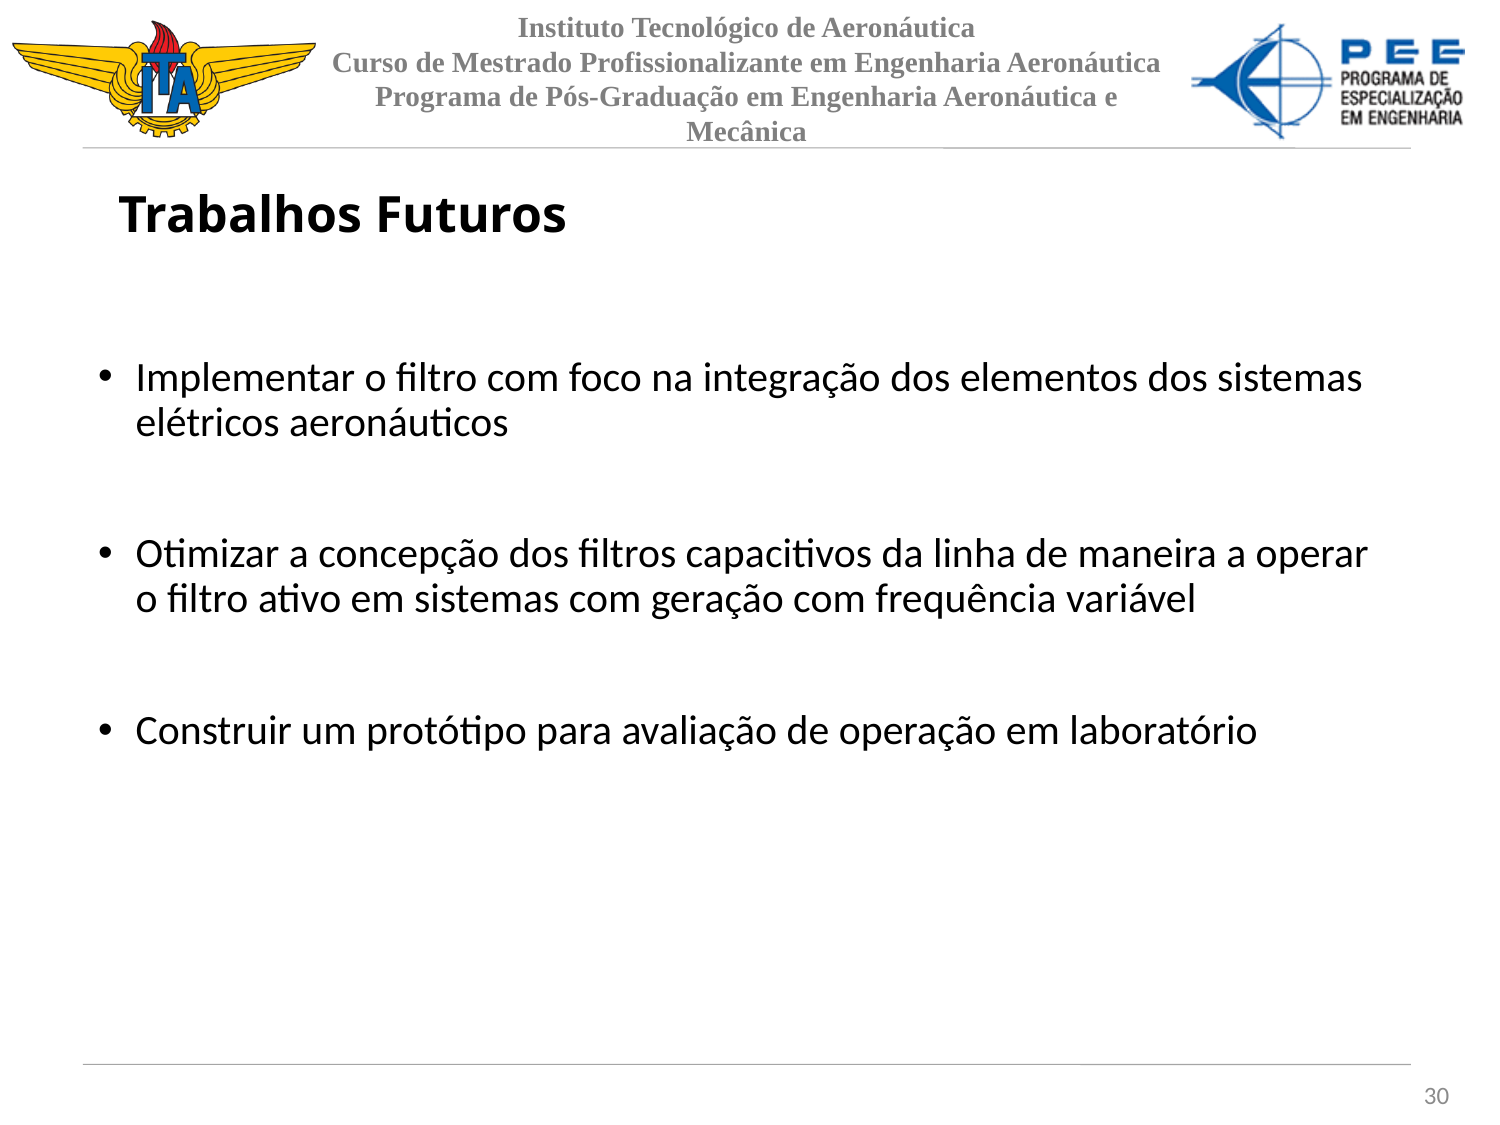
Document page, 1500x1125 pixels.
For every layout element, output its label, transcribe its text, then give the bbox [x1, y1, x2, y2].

text_box Instituto Tecnológico de Aeronáutica Curso de Mestrado Profissionalizante em Engenharia Aeronáutica Programa de Pós-Graduação em Engenharia Aeronáutica e Mecânica [312, 0, 1182, 156]
slide_number 30 [1127, 1064, 1465, 1124]
picture [1191, 23, 1465, 141]
picture [12, 20, 316, 138]
title Trabalhos Futuros [103, 177, 1397, 256]
list Implementar o filtro com foco na integração dos elementos dos sistemas elétricos aeronáuticos Otimizar a concepção dos filtros capacitivos da linha de maneira a operar o filtro ativo em sistemas com geração com frequência variável Construir um protótipo para avaliação de operação em laboratório [83, 276, 1411, 1054]
